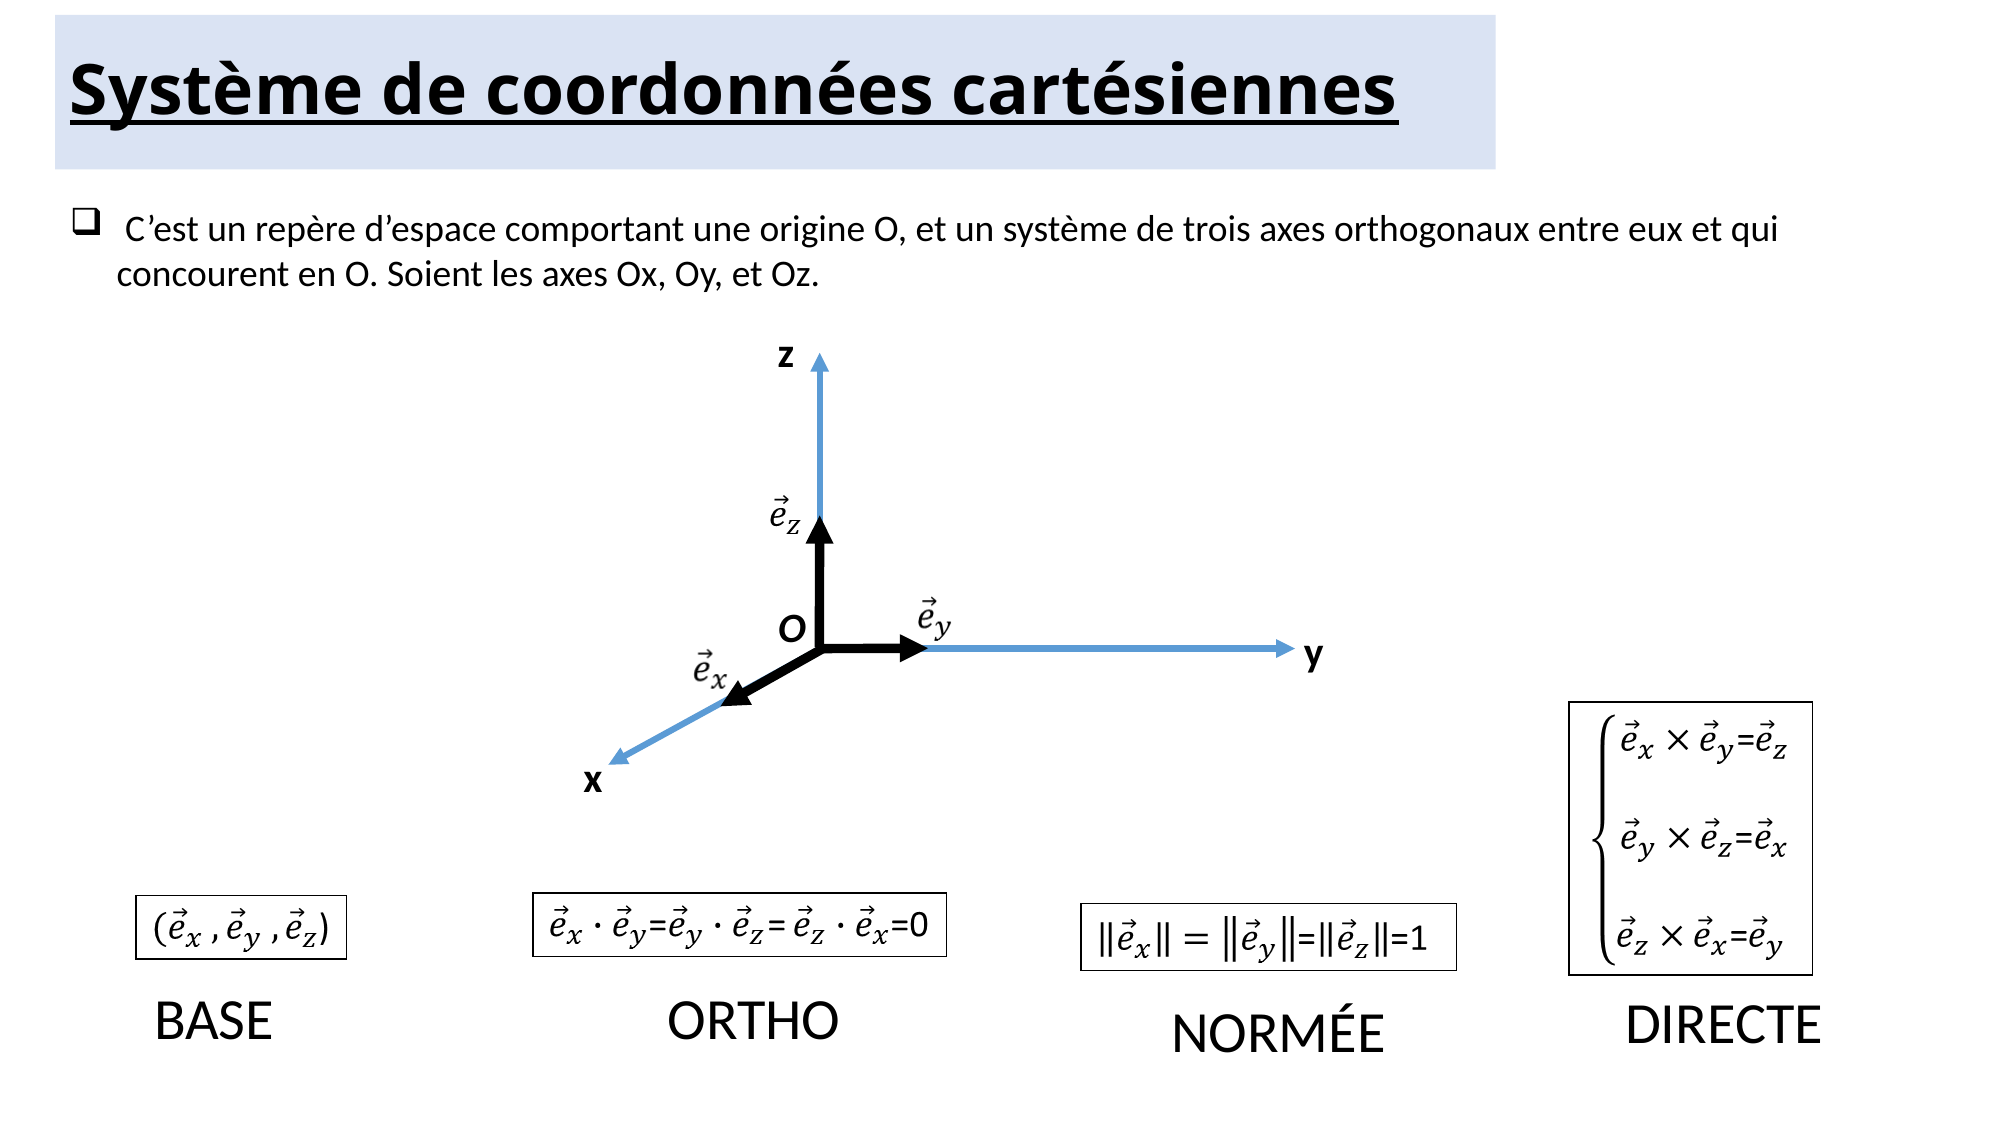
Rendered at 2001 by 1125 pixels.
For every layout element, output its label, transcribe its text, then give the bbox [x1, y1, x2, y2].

title Système de coordonnées cartésiennes [55, 14, 1496, 170]
text_box [532, 892, 947, 957]
text_box [1568, 701, 1813, 976]
text_box NORMÉE [1156, 986, 1401, 1071]
text_box ORTHO [652, 973, 856, 1059]
text_box [135, 895, 347, 960]
text_box [1080, 903, 1457, 971]
text_box DIRECTE [1610, 977, 1839, 1063]
text_box BASE [139, 973, 290, 1059]
text_box C’est un repère d’espace comportant une origine O, et un système de trois axes orthogonaux entre eux et qui concourent en O. Soient les axes Ox, Oy, et Oz. [55, 196, 1895, 302]
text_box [568, 318, 1339, 810]
